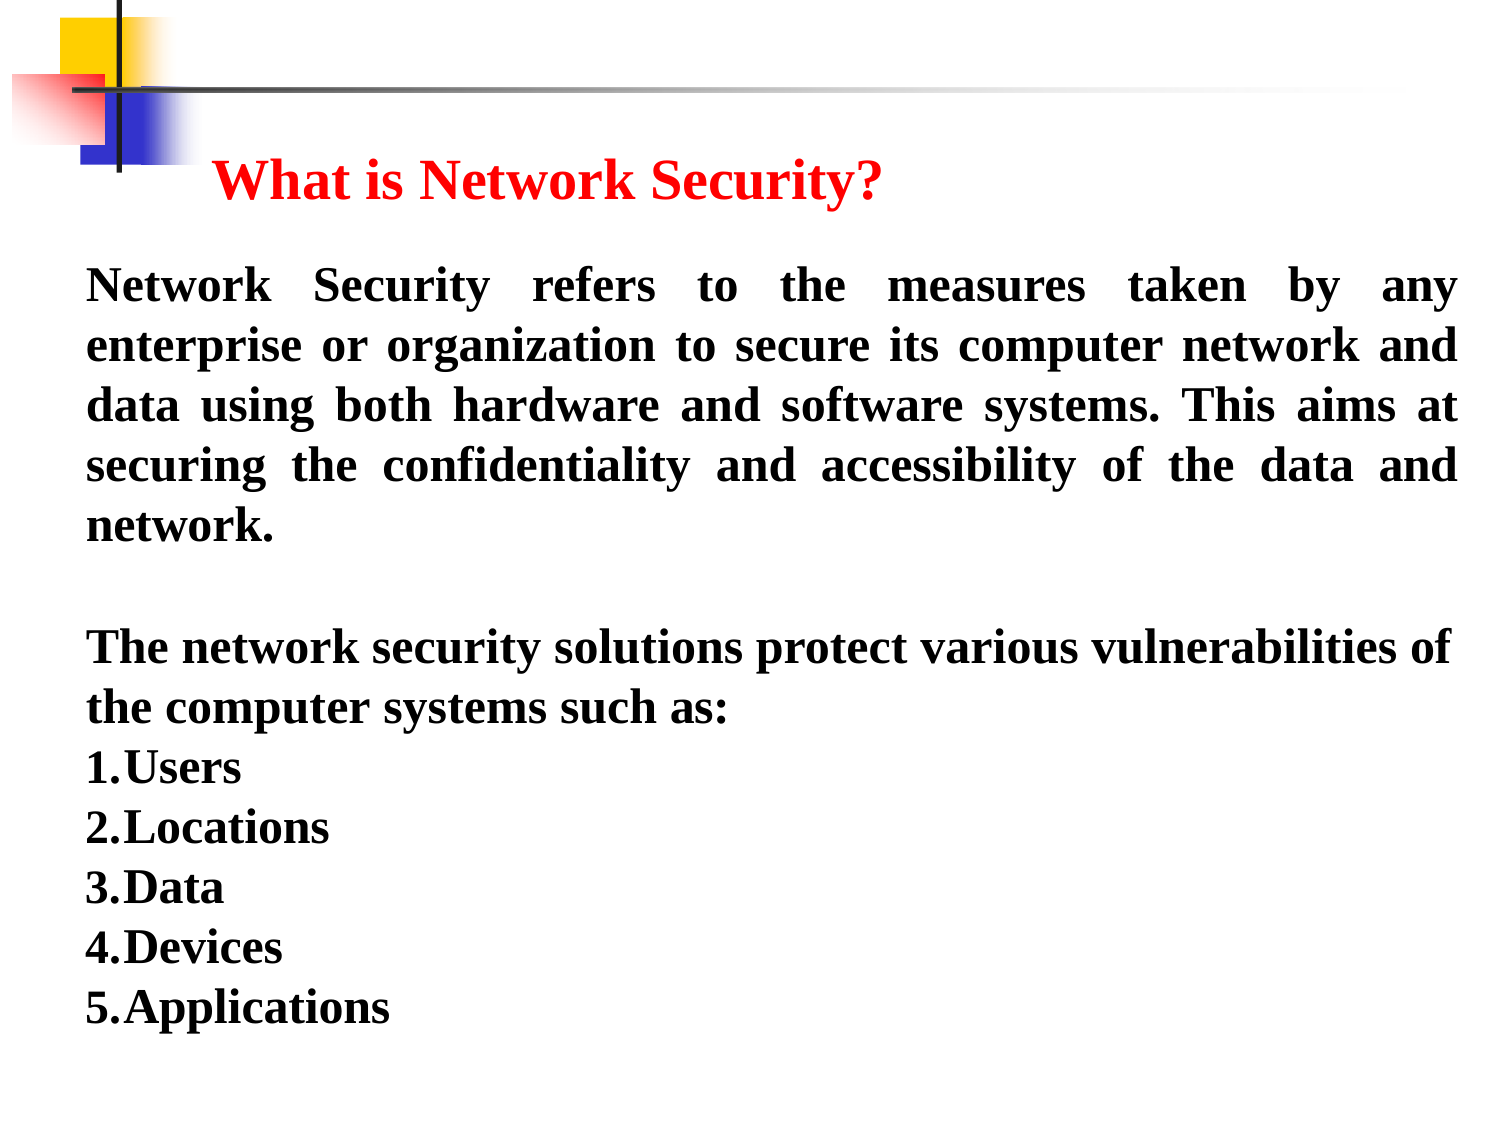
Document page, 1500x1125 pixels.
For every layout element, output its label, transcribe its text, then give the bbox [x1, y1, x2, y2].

title What is Network Security? [209, 181, 889, 330]
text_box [12, 0, 1423, 173]
text_box Network Security refers to the measures taken by any enterprise or organization to secure its computer network and data using both hardware and software systems. This aims at securing the confidentiality and accessibility of the data and network. The network security solutions protect various vulnerabilities of the computer systems such as: Users Locations Data Devices Applications [83, 248, 1459, 1034]
